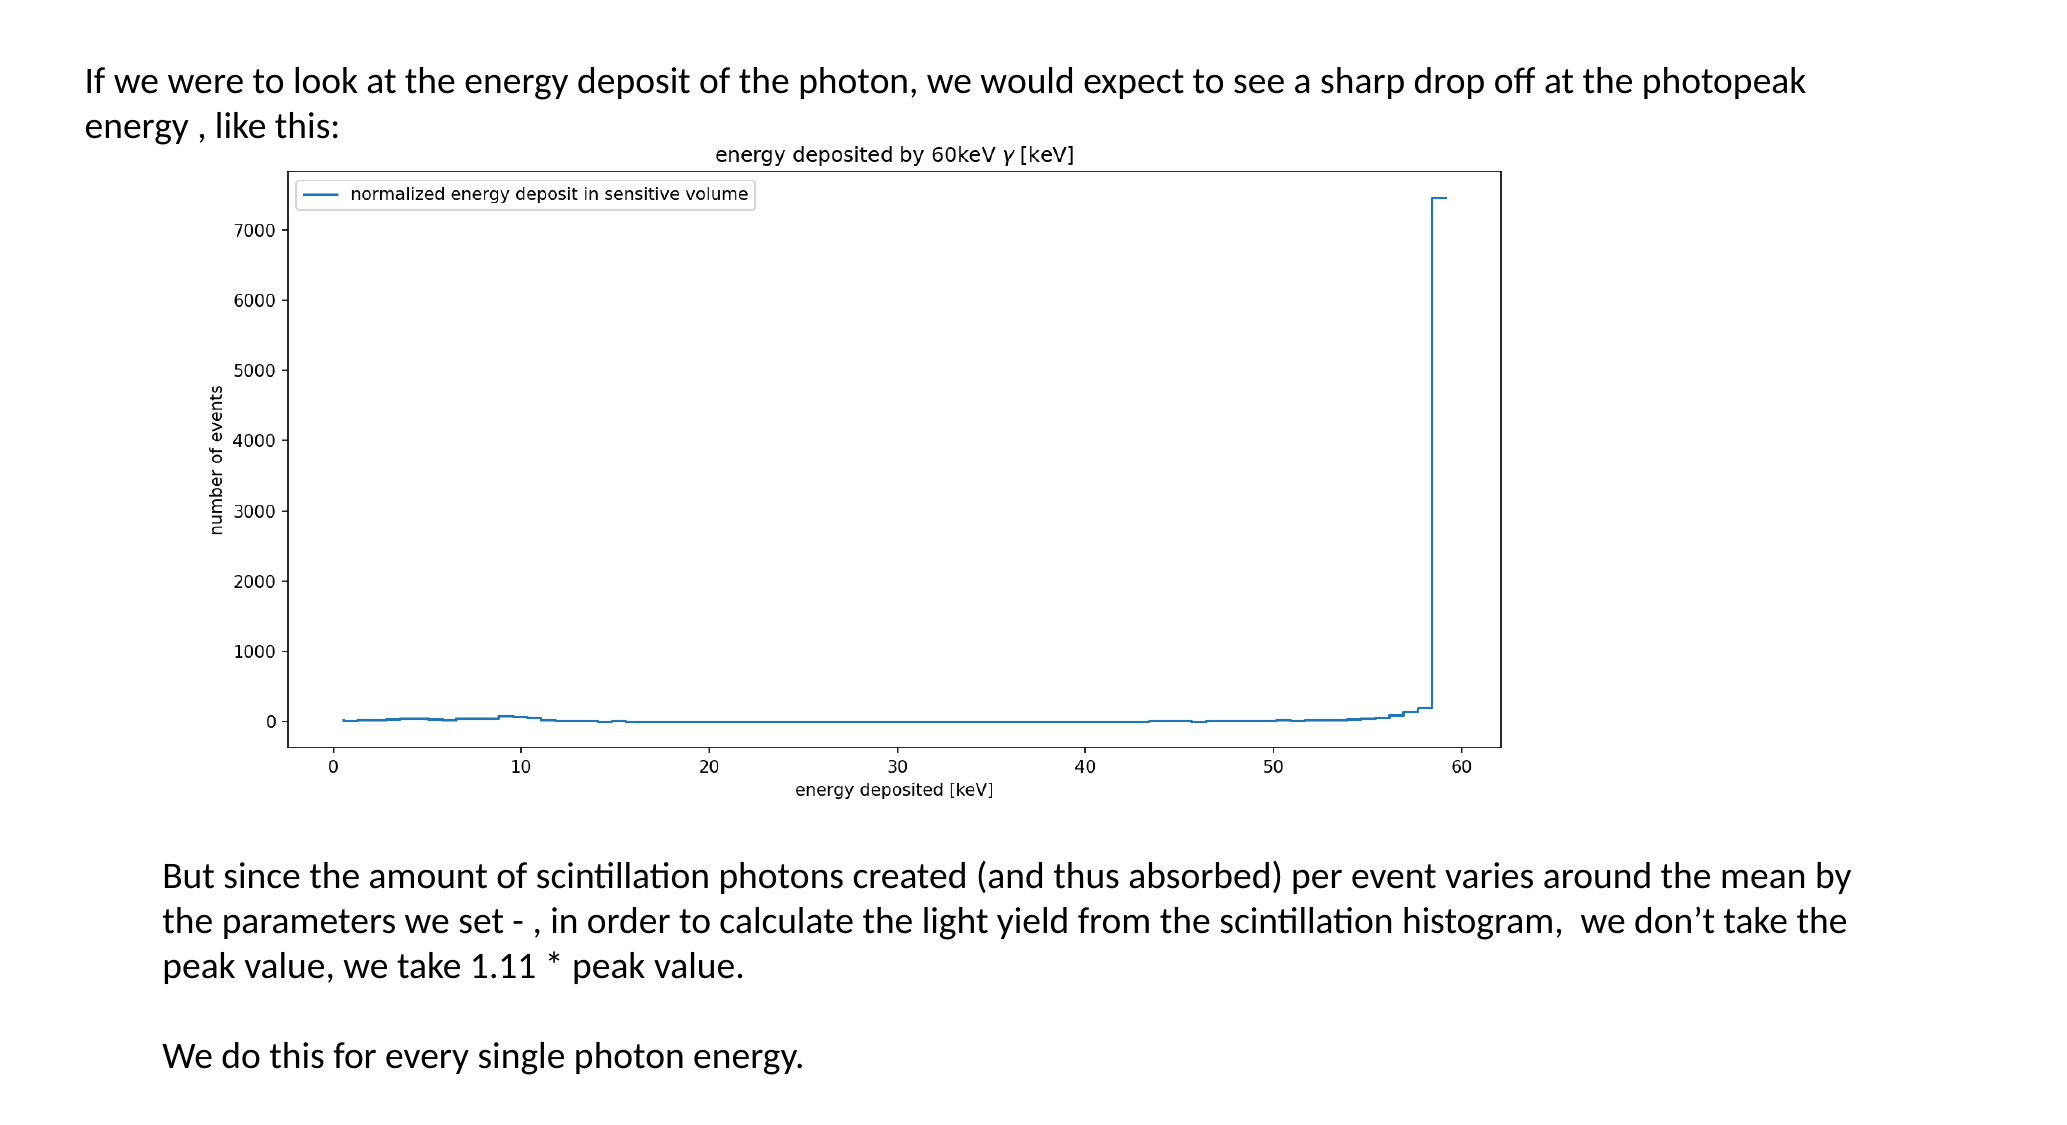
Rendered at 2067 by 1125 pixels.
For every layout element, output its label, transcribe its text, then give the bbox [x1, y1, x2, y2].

picture [193, 132, 1507, 805]
text_box If we were to look at the energy deposit of the photon, we would expect to see a sharp drop off at the photopeak energy , like this: [69, 48, 1842, 153]
